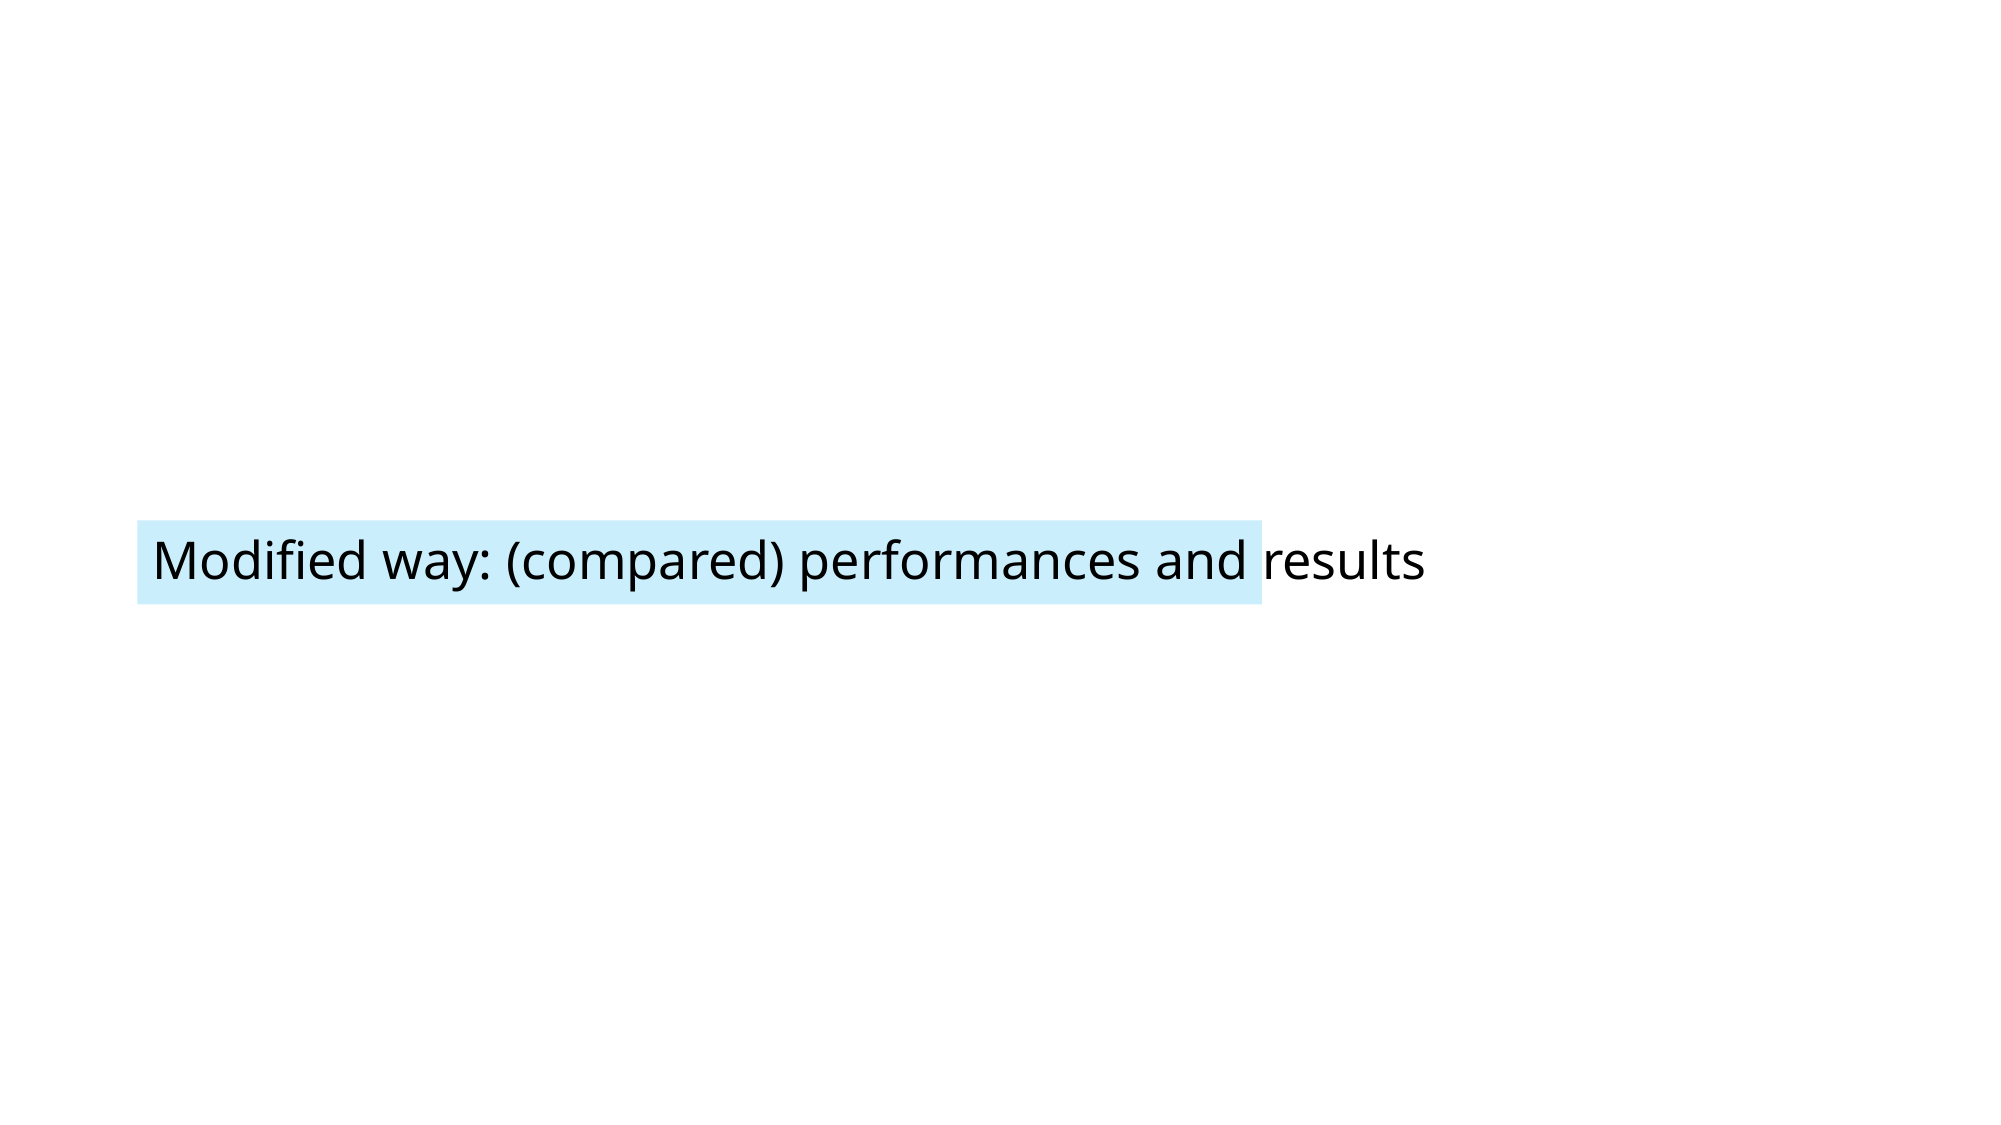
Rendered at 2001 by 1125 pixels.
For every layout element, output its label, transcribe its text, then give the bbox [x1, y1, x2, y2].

title Modified way: (compared) performances and results [137, 453, 1863, 672]
